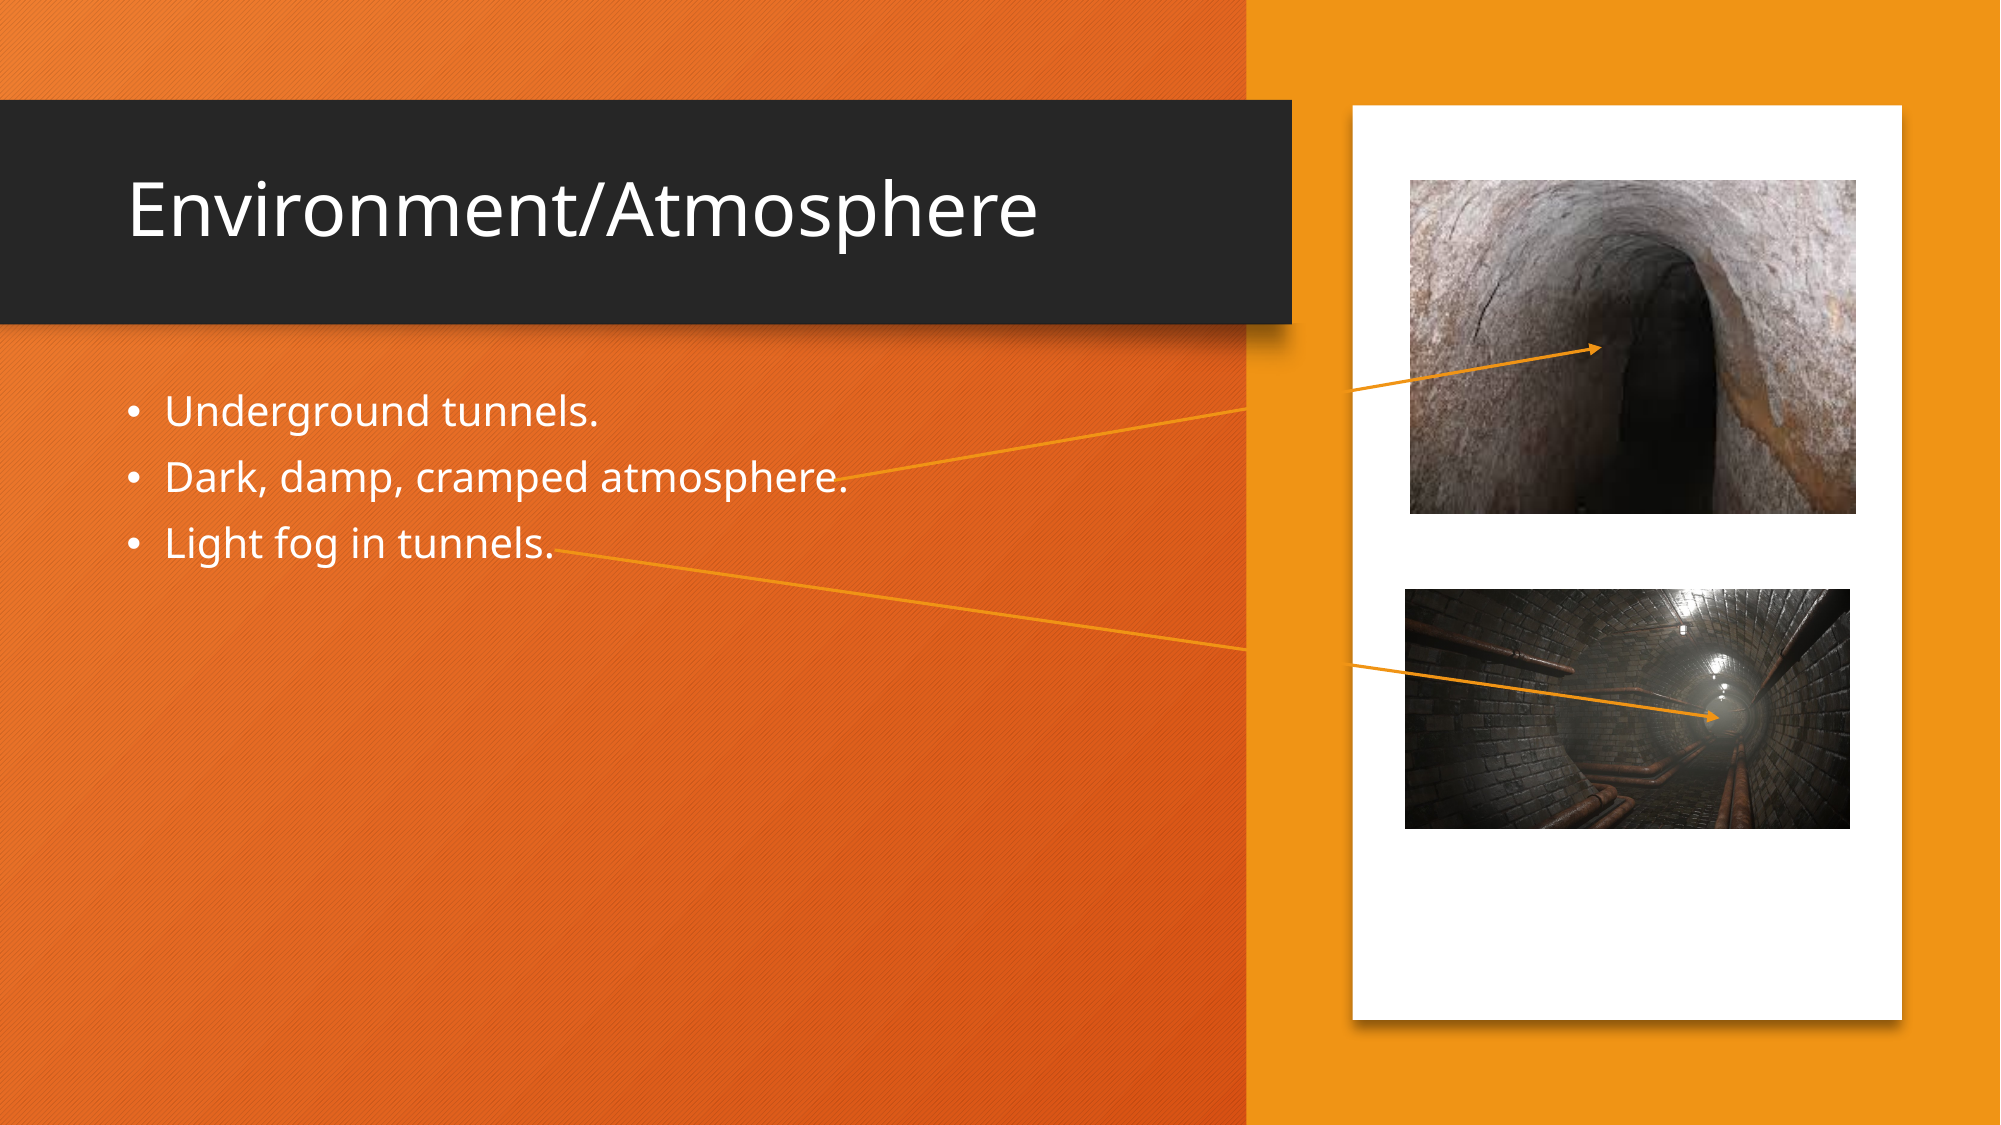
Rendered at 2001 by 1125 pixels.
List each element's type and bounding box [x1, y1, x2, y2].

picture [0, 0, 2000, 1125]
text_box [554, 549, 1720, 719]
text_box [833, 347, 1602, 481]
